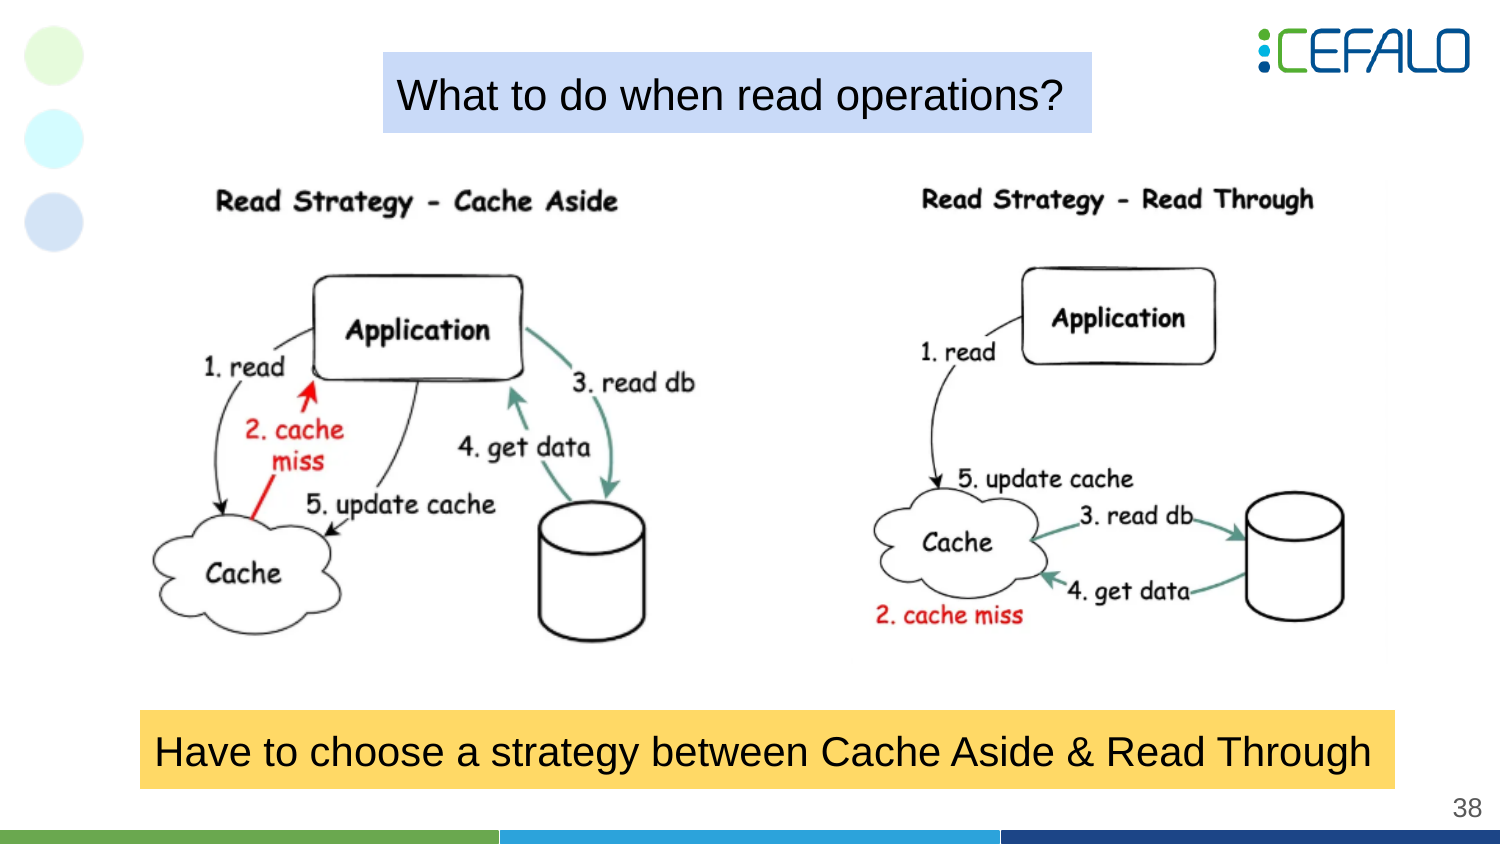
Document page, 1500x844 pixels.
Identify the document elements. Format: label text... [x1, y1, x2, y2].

slide_number ‹#› [1403, 779, 1494, 844]
text_box What to do when read operations? [381, 51, 1094, 134]
picture [1258, 28, 1470, 73]
picture [139, 182, 703, 662]
picture [851, 179, 1388, 664]
text_box Have to choose a strategy between Cache Aside & Read Through [139, 709, 1396, 790]
